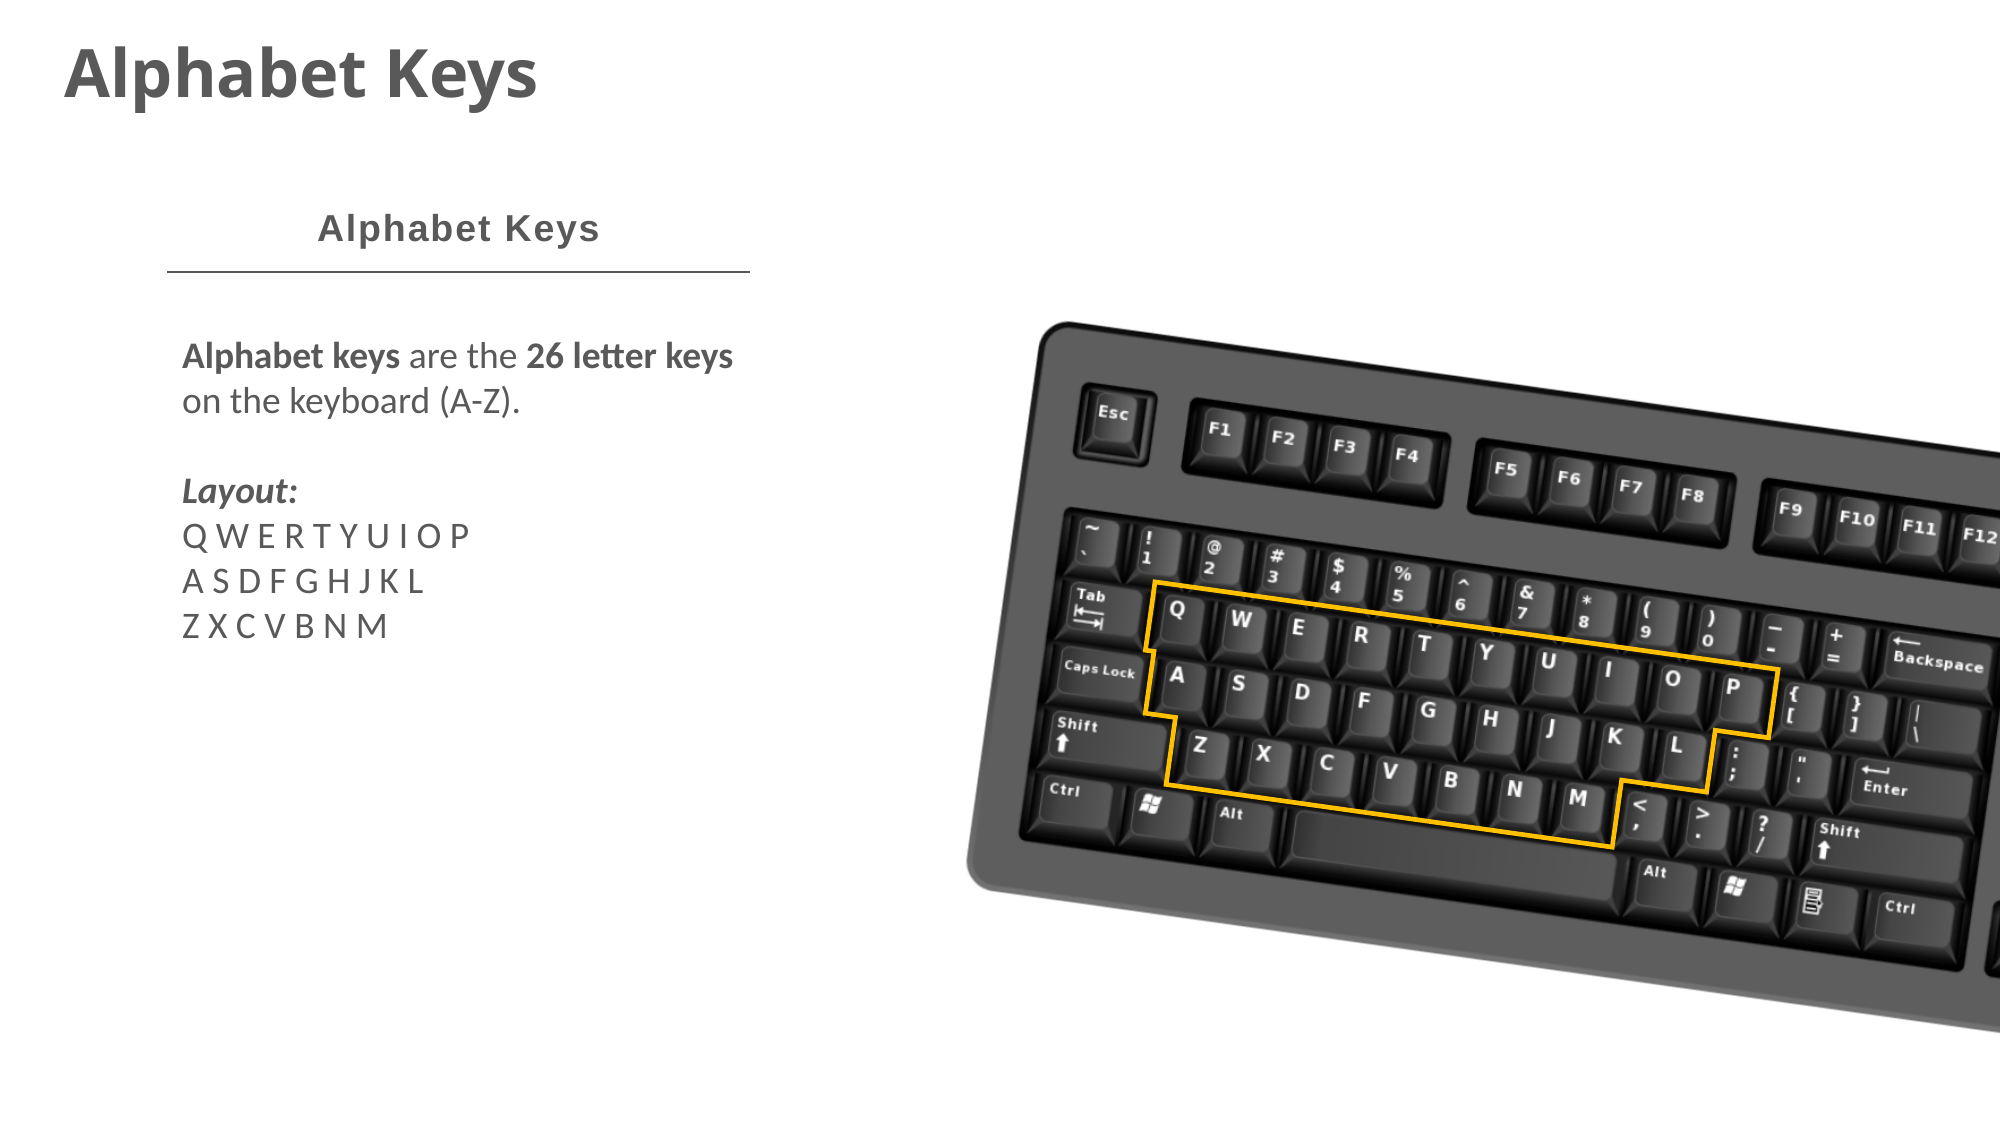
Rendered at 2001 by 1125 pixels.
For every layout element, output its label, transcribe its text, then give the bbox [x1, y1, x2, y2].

text_box Alphabet Keys [49, 23, 1083, 119]
picture [964, 318, 2000, 1033]
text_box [115, 196, 802, 657]
